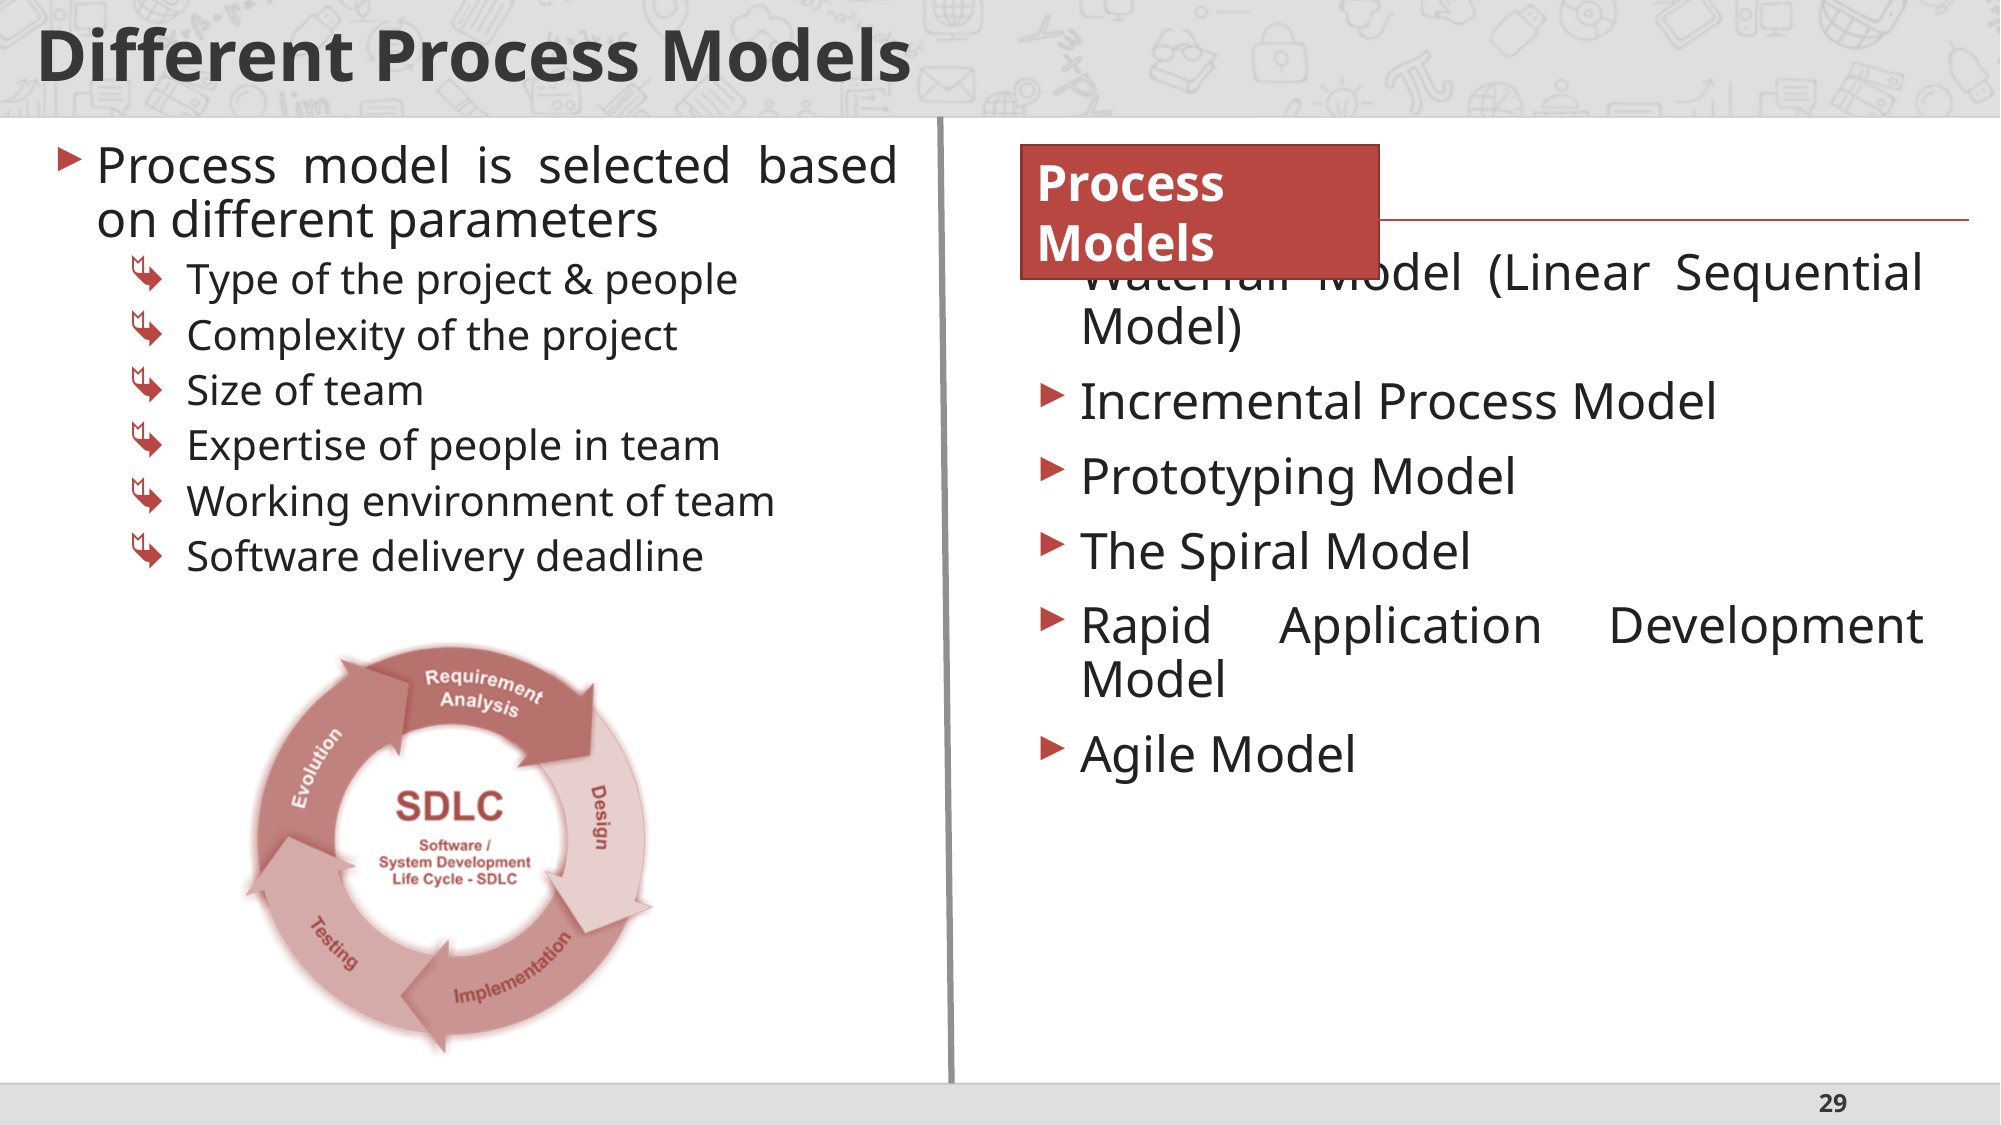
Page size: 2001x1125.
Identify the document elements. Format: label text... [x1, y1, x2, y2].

text_box Process model is selected based on different parameters Type of the project & people Complexity of the project Size of team Expertise of people in team Working environment of team Software delivery deadline [38, 132, 915, 614]
text_box Process Models [1020, 144, 1380, 280]
picture [233, 629, 684, 1076]
list Waterfall Model (Linear Sequential Model) Incremental Process Model Prototyping Model The Spiral Model Rapid Application Development Model Agile Model [1021, 239, 1940, 721]
title Different Process Models [0, 0, 2000, 117]
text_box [940, 116, 952, 1084]
